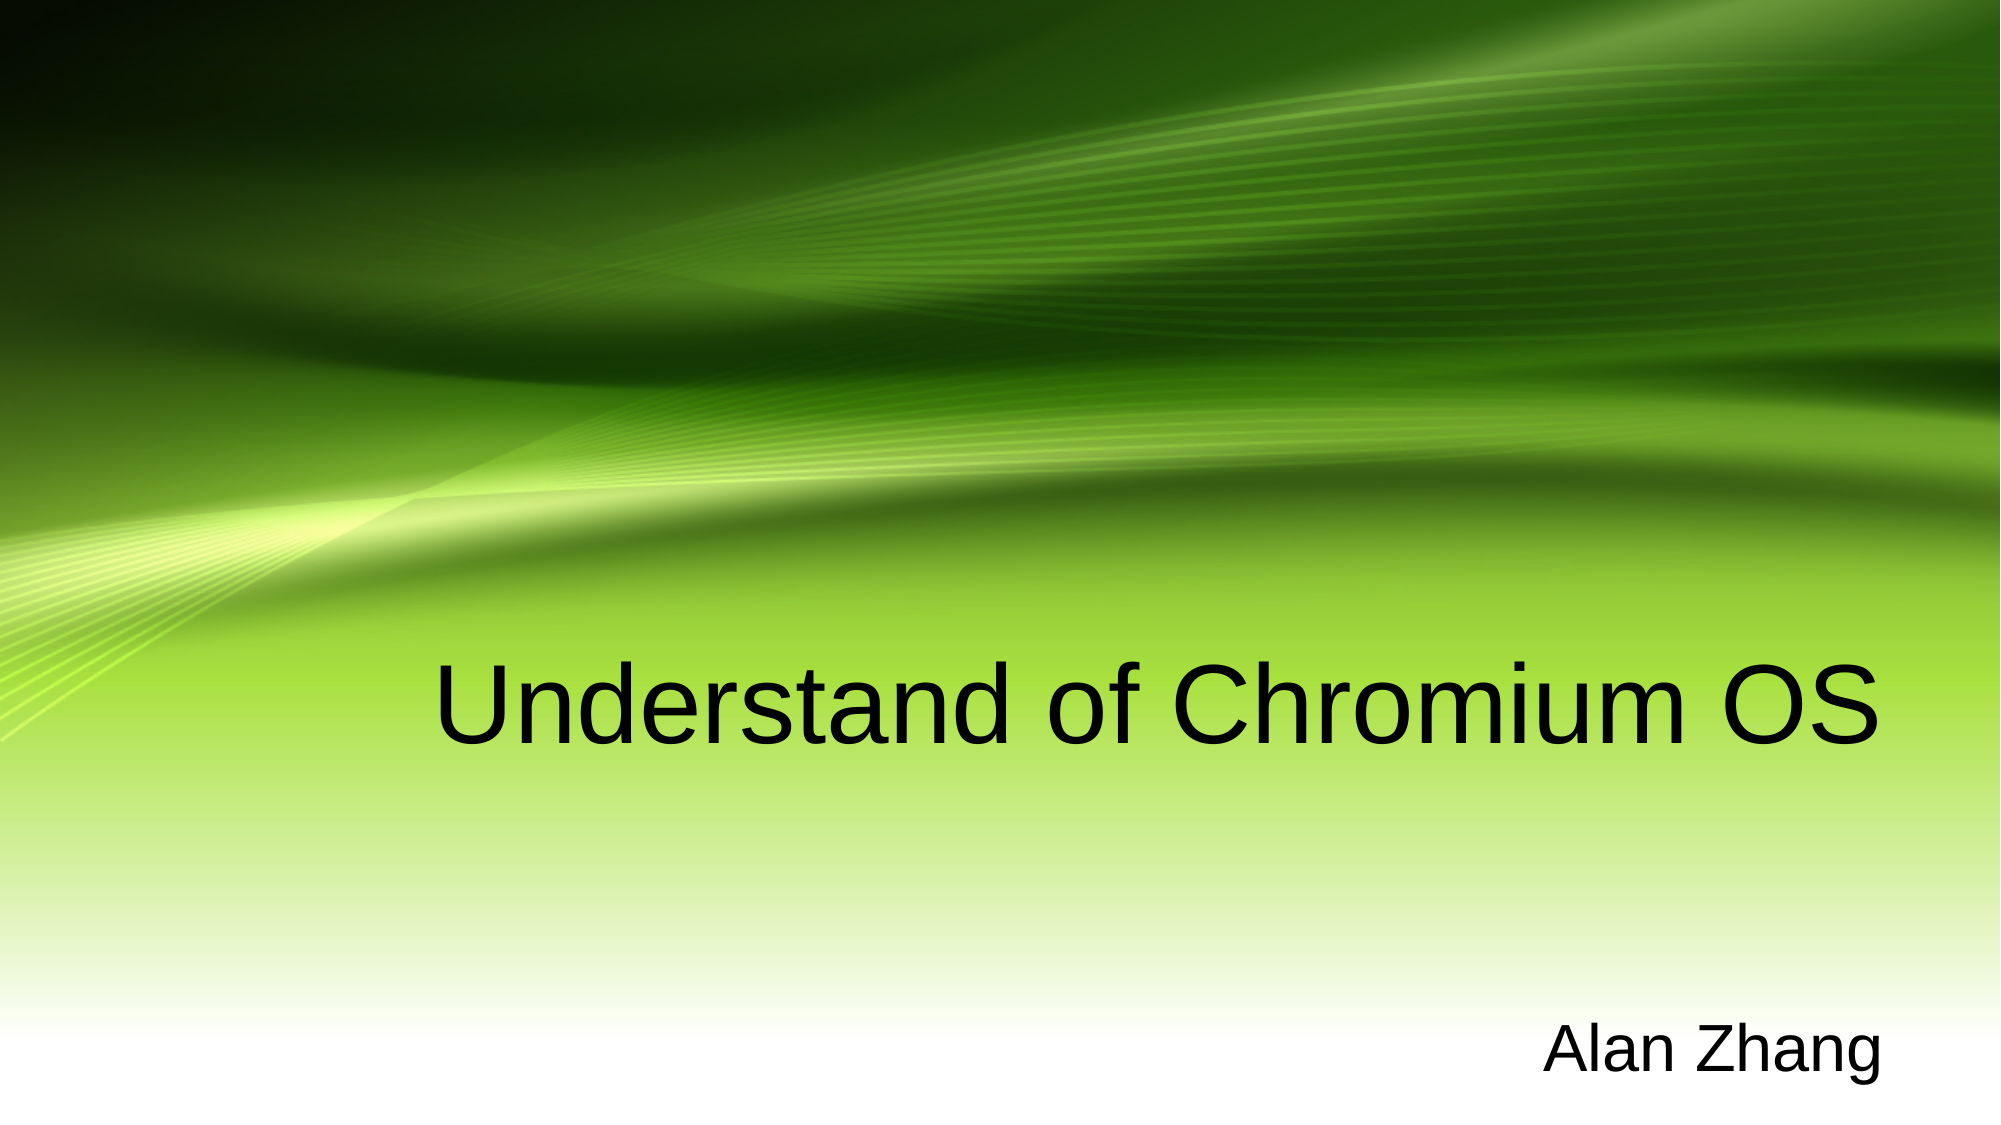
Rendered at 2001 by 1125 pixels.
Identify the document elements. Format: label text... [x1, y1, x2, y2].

title Understand of Chromium OS [102, 609, 1898, 788]
subtitle Alan Zhang [102, 810, 1900, 972]
picture [0, 0, 2000, 1125]
